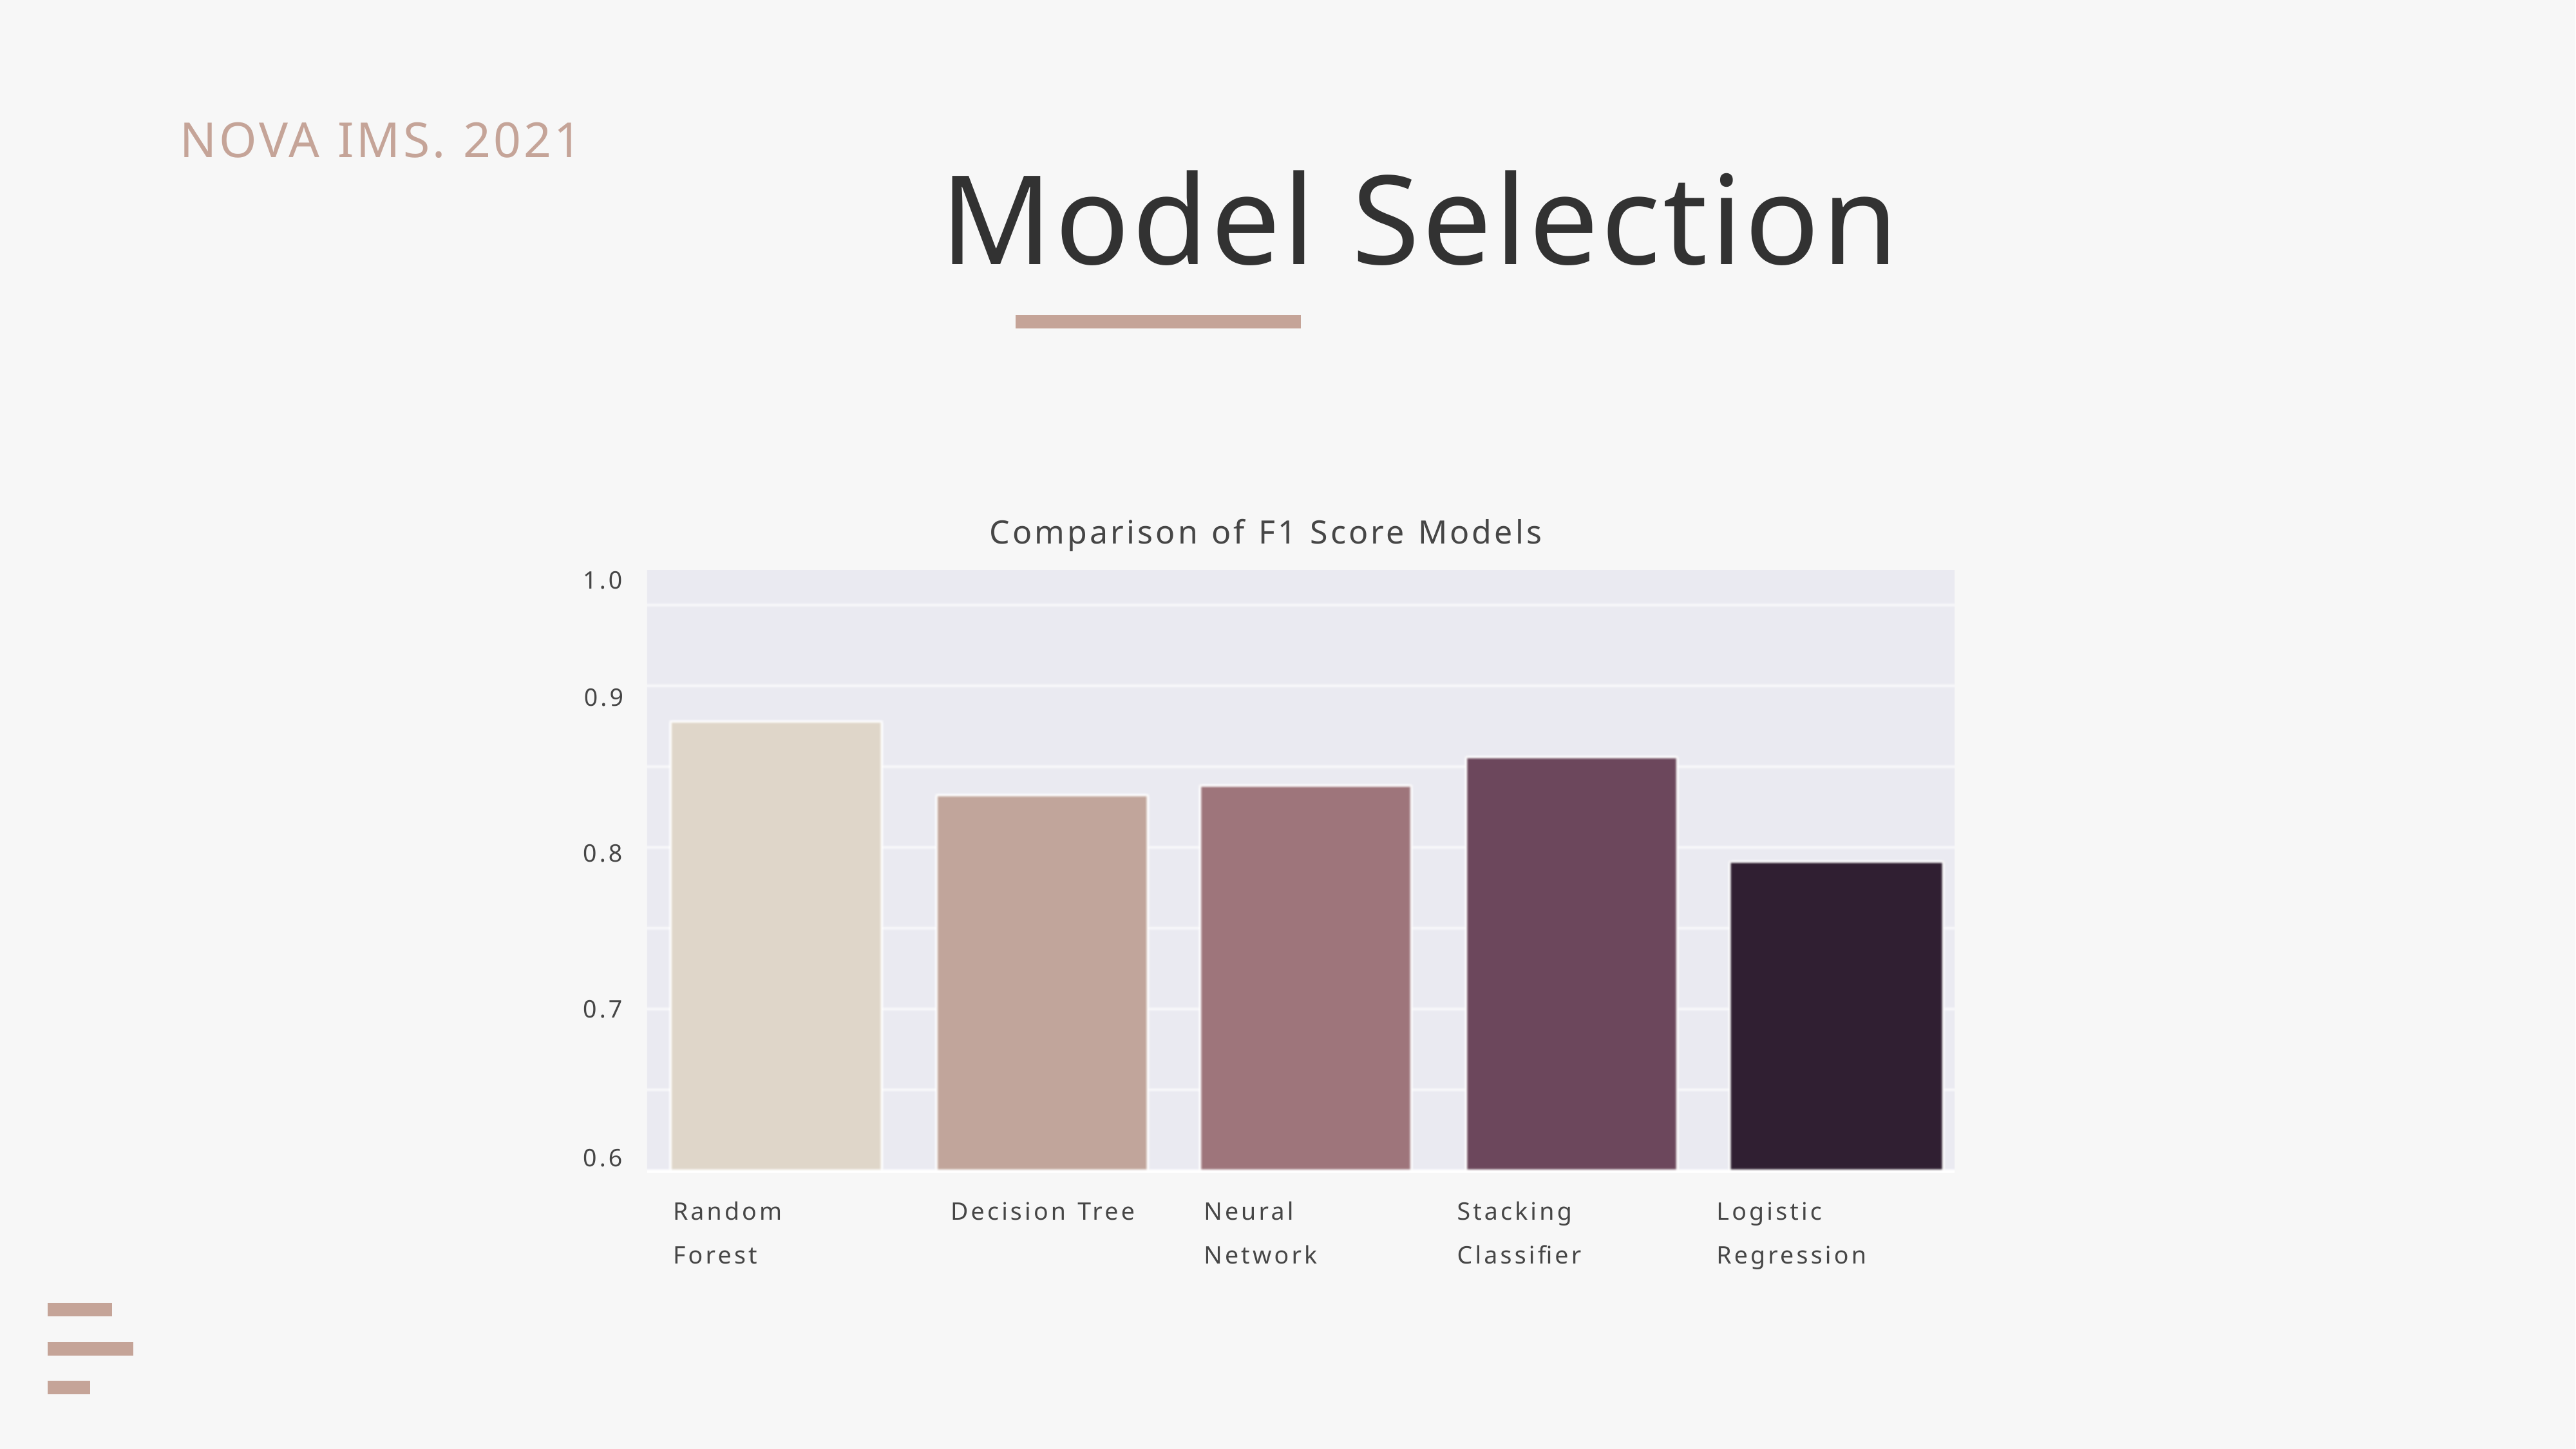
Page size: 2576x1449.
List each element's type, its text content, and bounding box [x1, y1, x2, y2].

text_box Neural Network [1194, 1177, 1408, 1273]
text_box 0.9 [574, 663, 647, 716]
text_box Logistic Regression [1707, 1177, 1970, 1273]
text_box NOVA IMS. 2021 [168, 101, 625, 171]
text_box 0.6 [573, 1123, 648, 1177]
text_box Stacking Classifier [1447, 1177, 1701, 1273]
text_box 1.0 [573, 545, 648, 599]
text_box 0.8 [573, 819, 647, 872]
text_box Comparison of F1 Score Models [980, 487, 1944, 555]
text_box 0.7 [573, 974, 647, 1028]
text_box Decision Tree [941, 1177, 1155, 1230]
text_box Model Selection [931, 136, 1910, 294]
picture [647, 570, 1955, 1173]
text_box Random Forest [663, 1177, 877, 1273]
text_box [47, 1309, 133, 1388]
